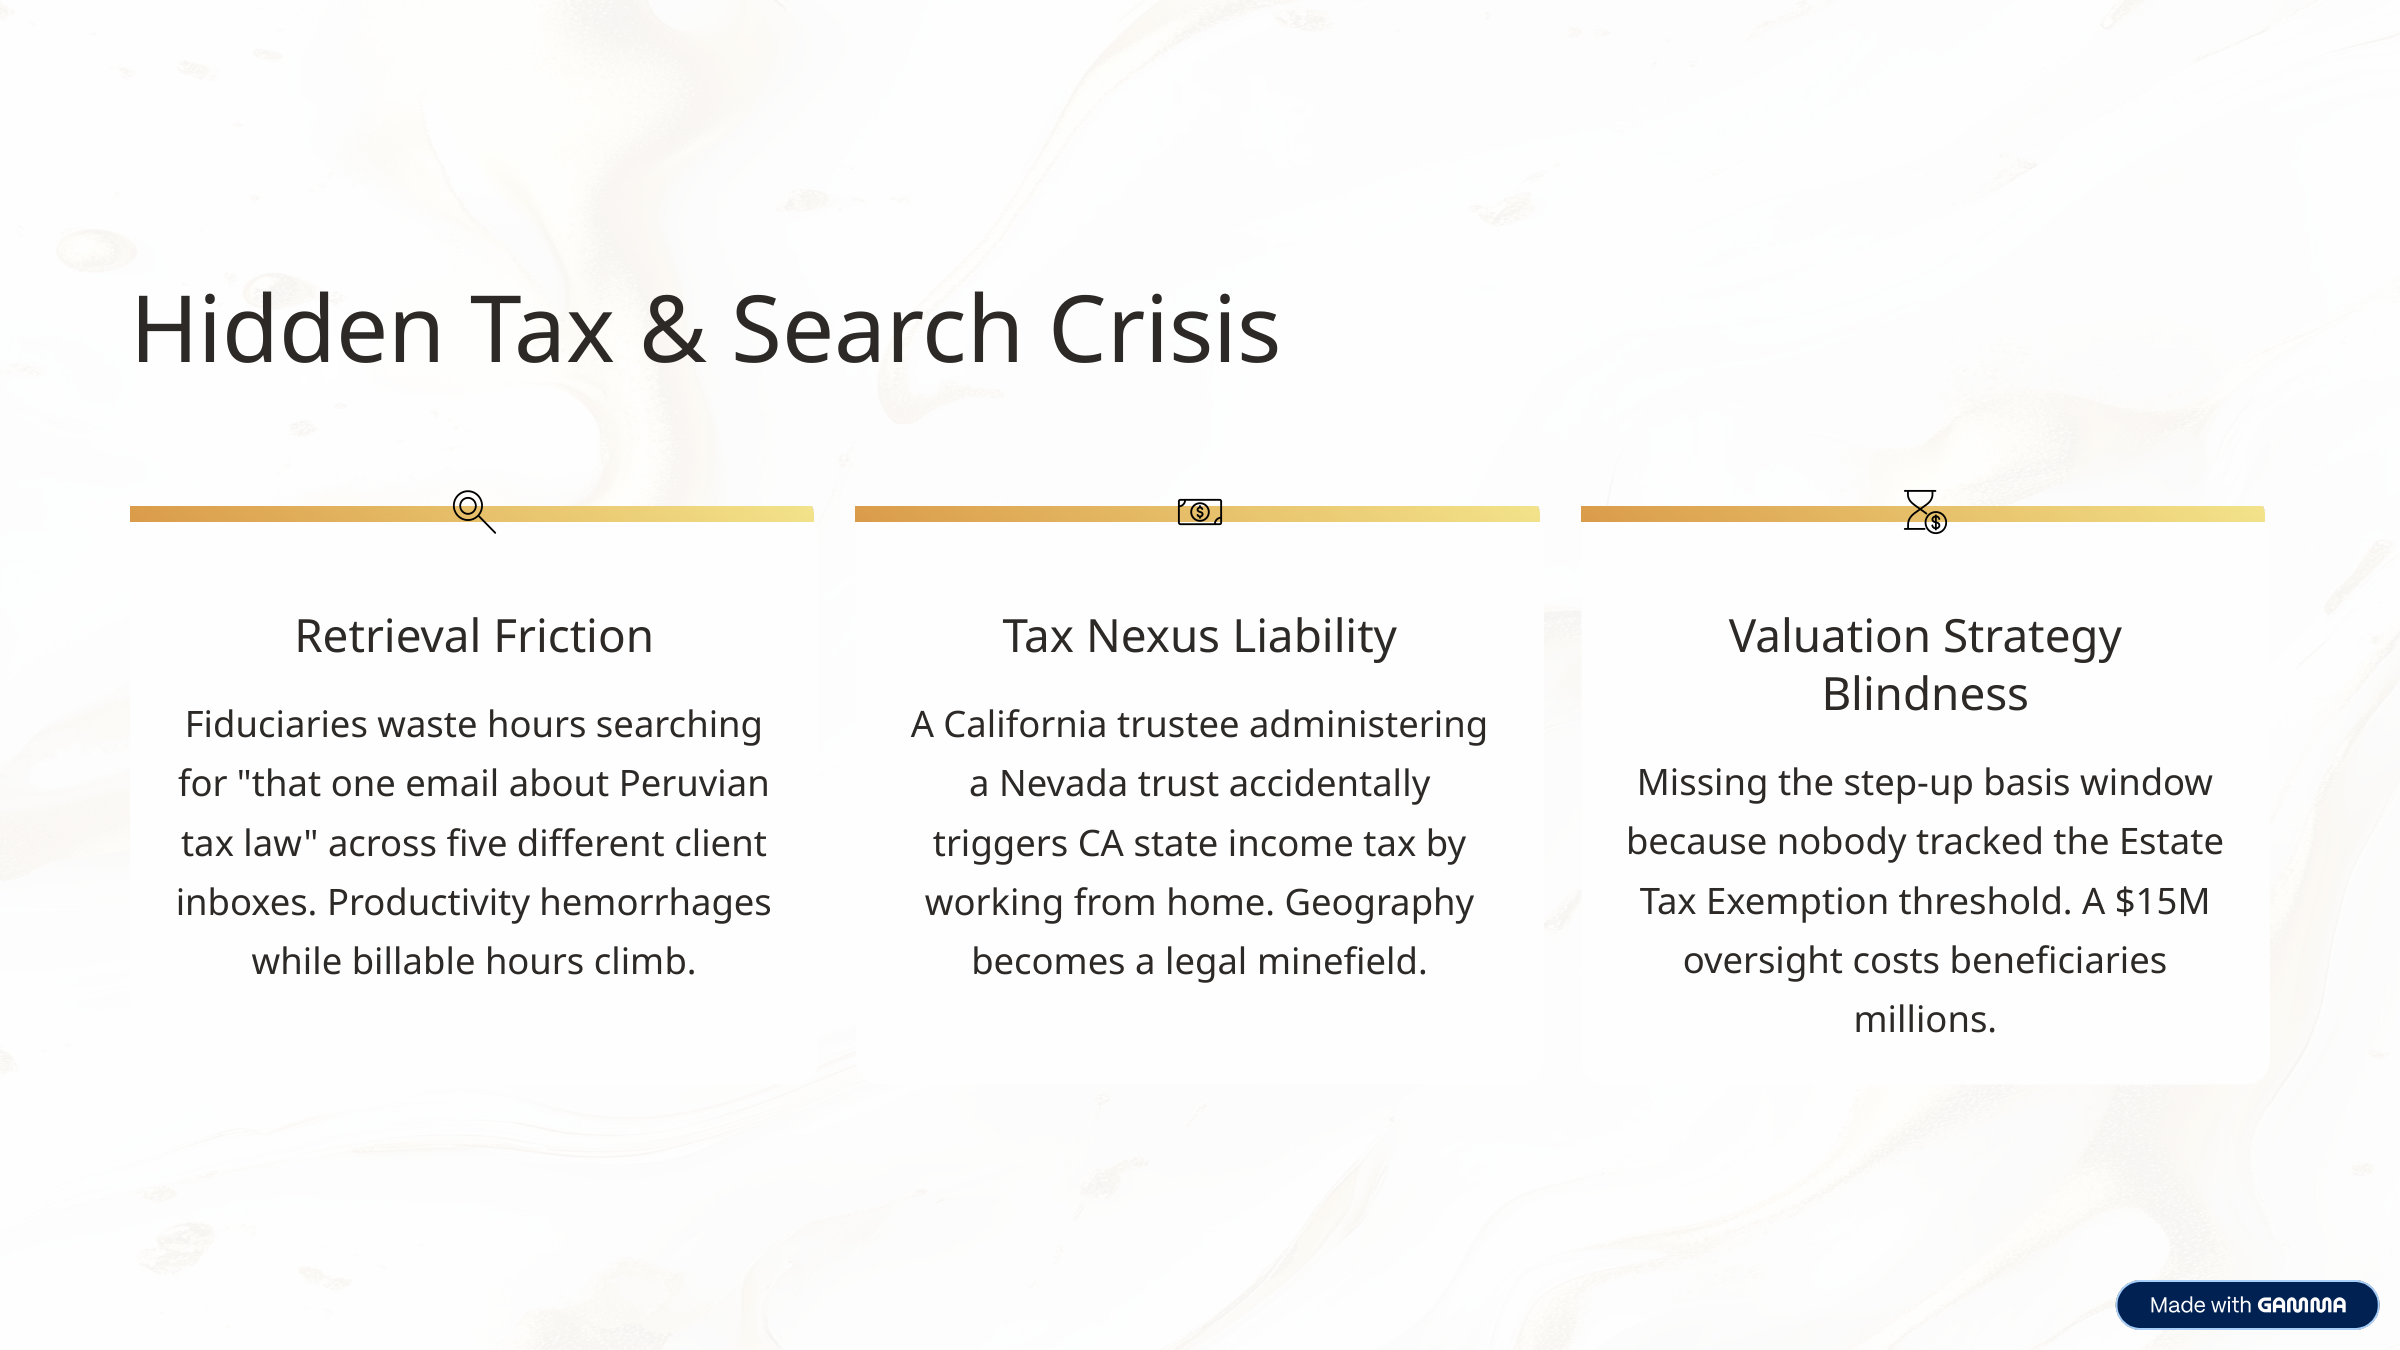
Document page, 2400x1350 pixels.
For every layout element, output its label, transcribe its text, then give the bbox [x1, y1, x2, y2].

text_box Hidden Tax & Search Crisis [130, 265, 1328, 382]
text_box Missing the step-up basis window because nobody tracked the Estate Tax Exemption threshold. A $15M oversight costs beneficiaries millions. [1623, 743, 2228, 1041]
text_box A California trustee administering a Nevada trust accidentally triggers CA state income tax by working from home. Geography becomes a legal minefield. [897, 685, 1502, 983]
text_box Fiduciaries waste hours searching for "that one email about Peruvian tax law" across five different client inboxes. Productivity hemorrhages while billable hours climb. [172, 685, 777, 1043]
picture [1581, 455, 2270, 568]
text_box [1581, 527, 2270, 1085]
picture [130, 455, 819, 568]
text_box Valuation Strategy Blindness [1623, 604, 2228, 722]
picture [855, 455, 1545, 568]
picture [2106, 1271, 2389, 1339]
text_box Tax Nexus Liability [967, 604, 1433, 663]
text_box Retrieval Friction [241, 604, 707, 663]
text_box [130, 527, 819, 1085]
text_box [855, 527, 1545, 1085]
